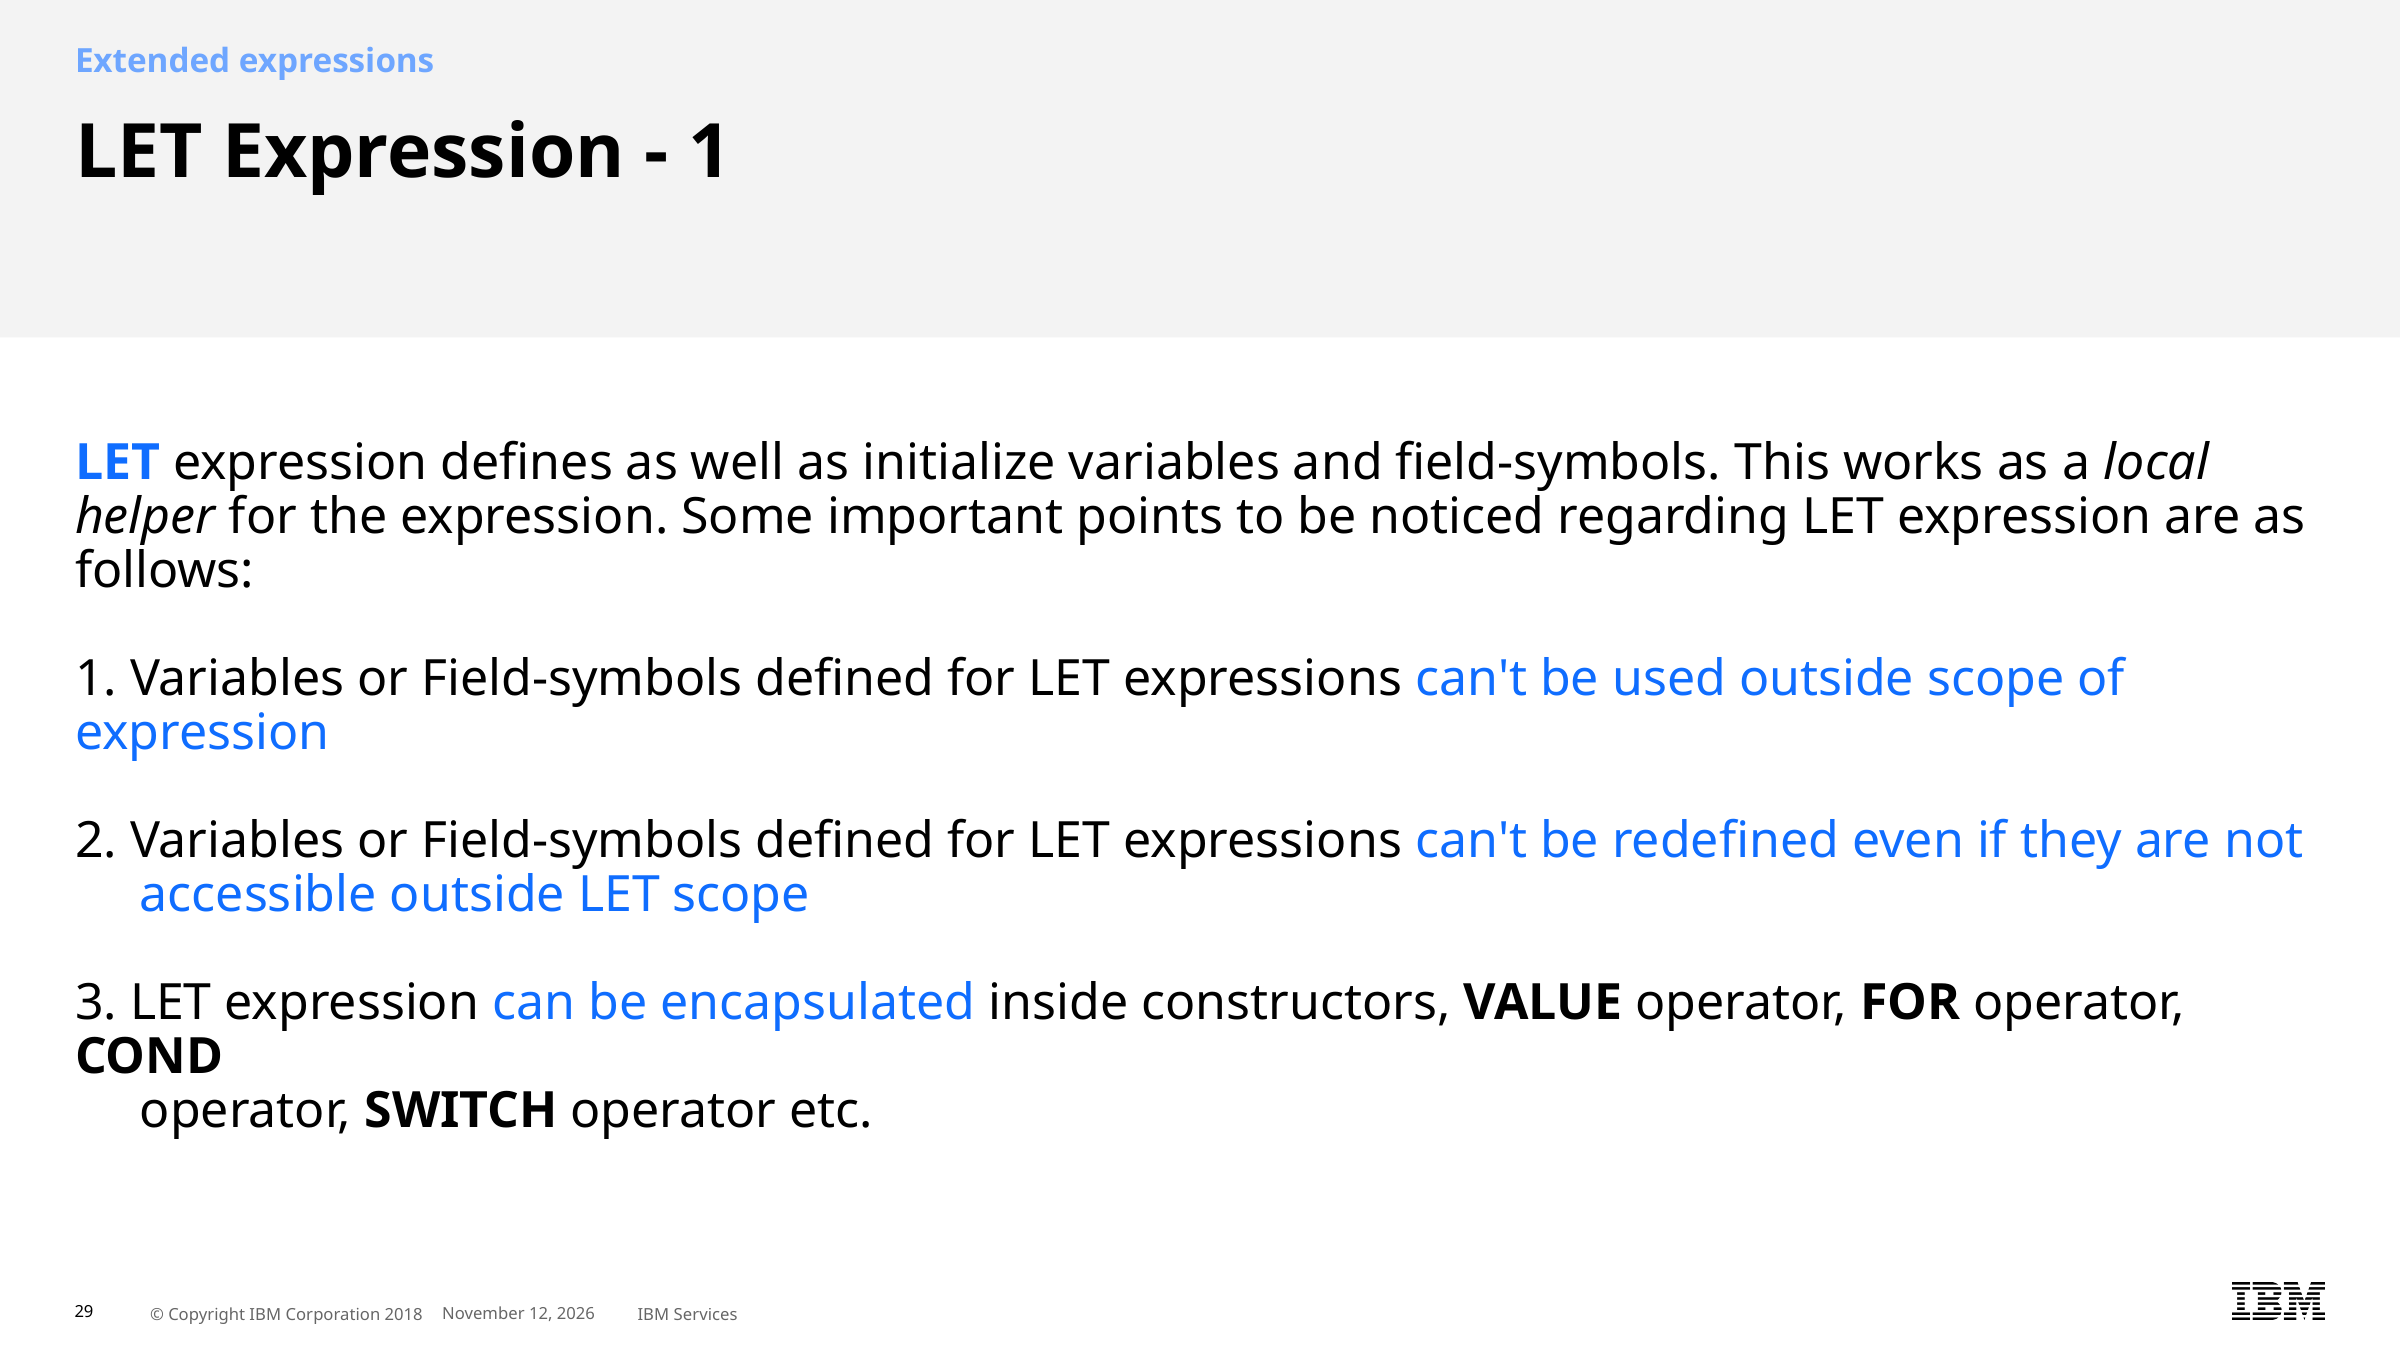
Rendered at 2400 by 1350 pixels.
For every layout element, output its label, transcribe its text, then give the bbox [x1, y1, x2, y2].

picture [2232, 1282, 2325, 1320]
list Extended expressions [75, 43, 563, 113]
title LET Expression - 1 LET expression defines as well as initialize variables and field-symbols. This works as a local helper for the expression. Some important points to be noticed regarding LET expression are as follows: 1. Variables or Field-symbols defined for LET expressions can't be used outside scope of expression 2. Variables or Field-symbols defined for LET expressions can't be redefined even if they are not accessible outside LET scope 3. LET expression can be encapsulated inside constructors, VALUE operator, FOR operator, COND operator, SWITCH operator etc. [75, 112, 2325, 245]
